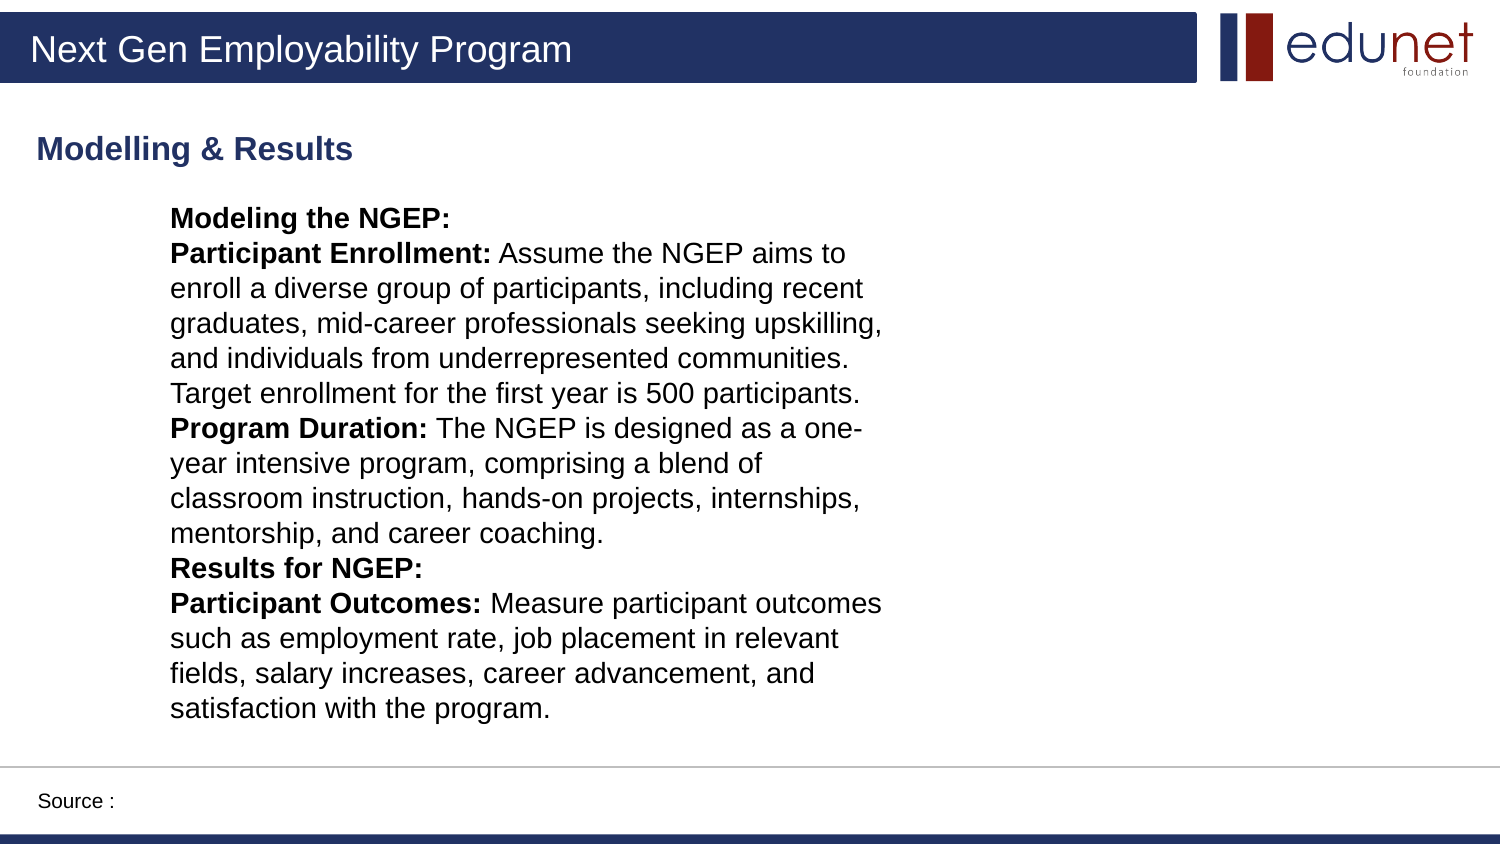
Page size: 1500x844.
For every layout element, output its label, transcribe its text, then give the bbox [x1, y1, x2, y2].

picture [1279, 14, 1482, 83]
title Modelling & Results [21, 111, 504, 165]
text_box Source : [22, 776, 139, 826]
text_box Modeling the NGEP: Participant Enrollment: Assume the NGEP aims to enroll a diverse group of participants, including recent graduates, mid-career professionals seeking upskilling, and individuals from underrepresented communities. Target enrollment for the first year is 500 participants. Program Duration: The NGEP is designed as a one-year intensive program, comprising a blend of classroom instruction, hands-on projects, internships, mentorship, and career coaching. Results for NGEP: Participant Outcomes: Measure participant outcomes such as employment rate, job placement in relevant fields, salary increases, career advancement, and satisfaction with the program. [155, 192, 906, 766]
